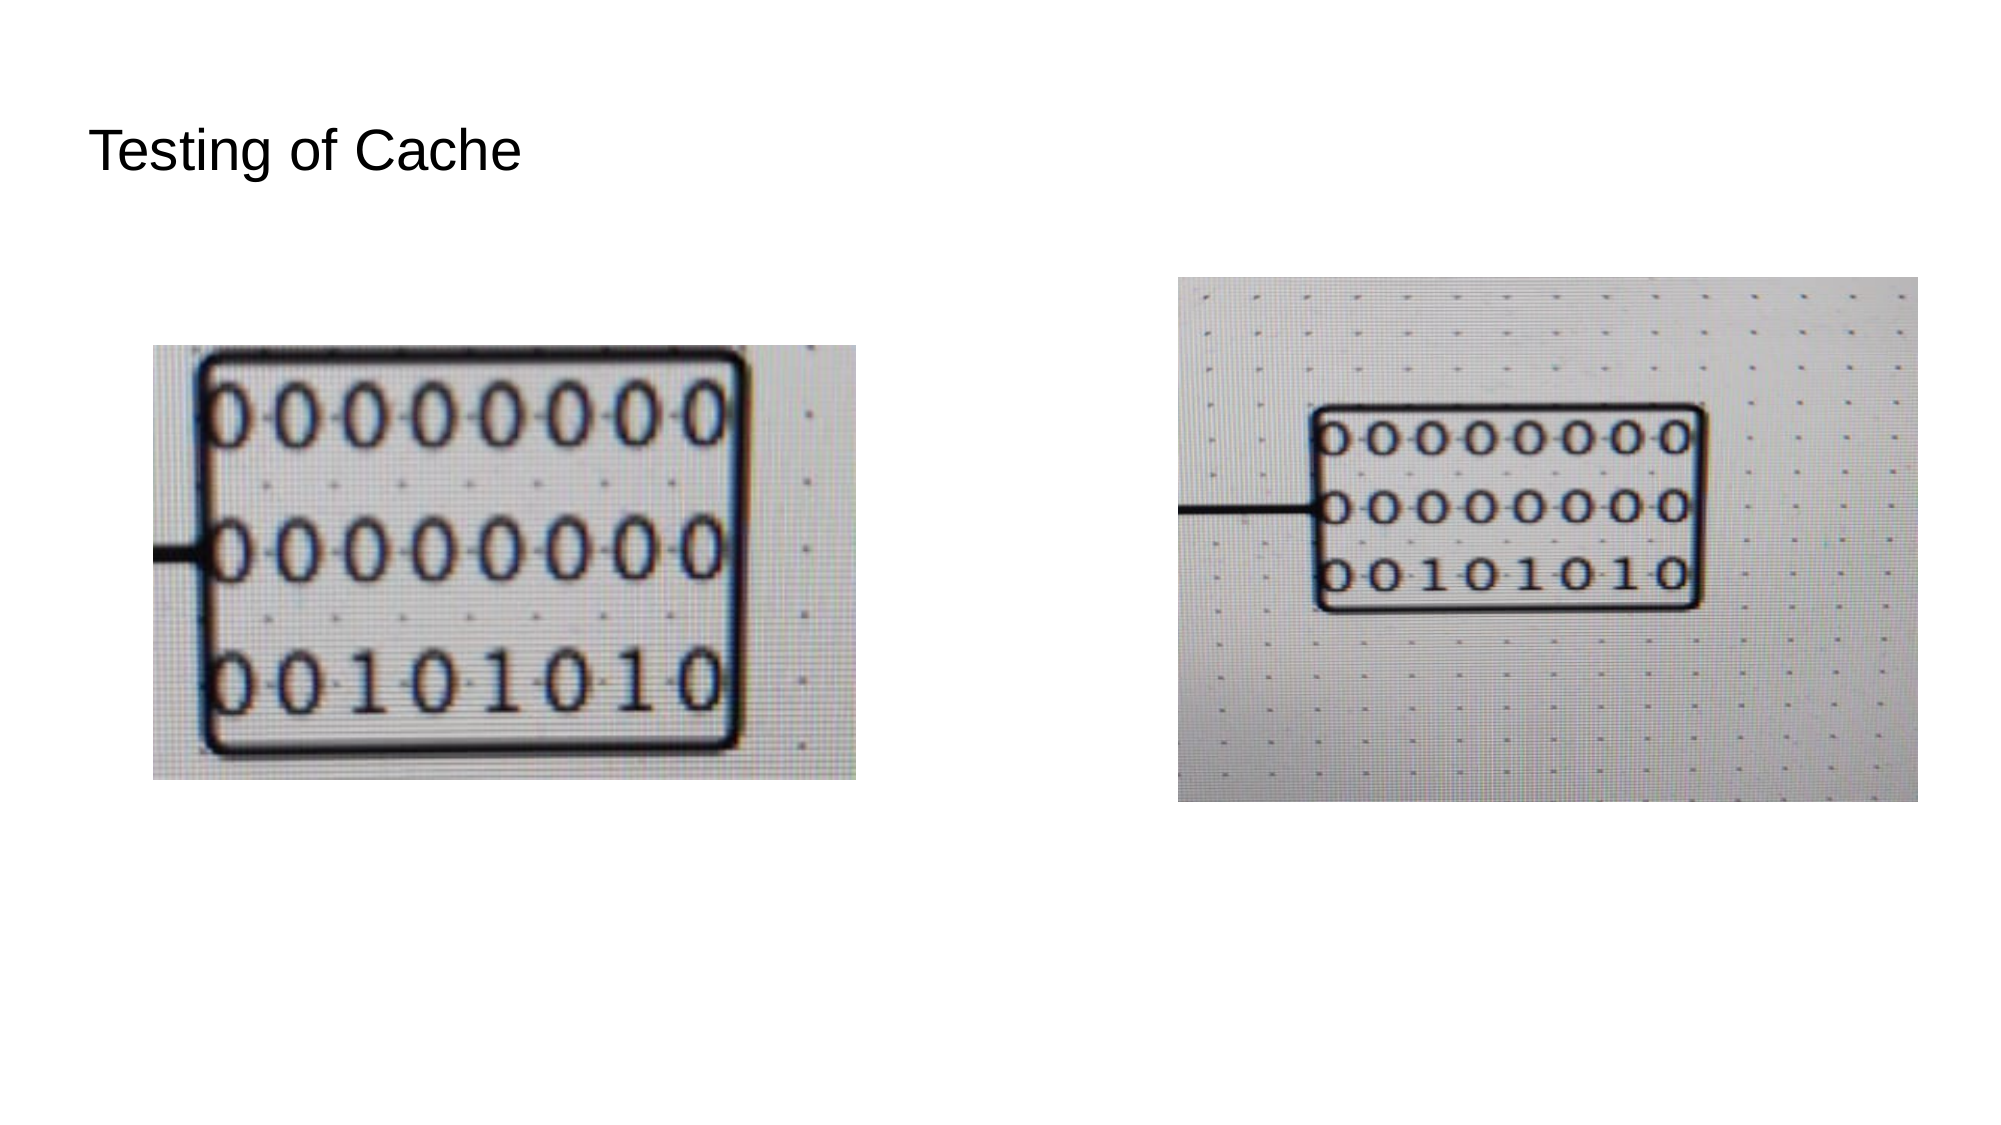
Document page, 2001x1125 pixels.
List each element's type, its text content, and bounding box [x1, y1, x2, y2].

picture [153, 345, 857, 780]
picture [1178, 277, 1919, 802]
title Testing of Cache [68, 97, 1932, 223]
